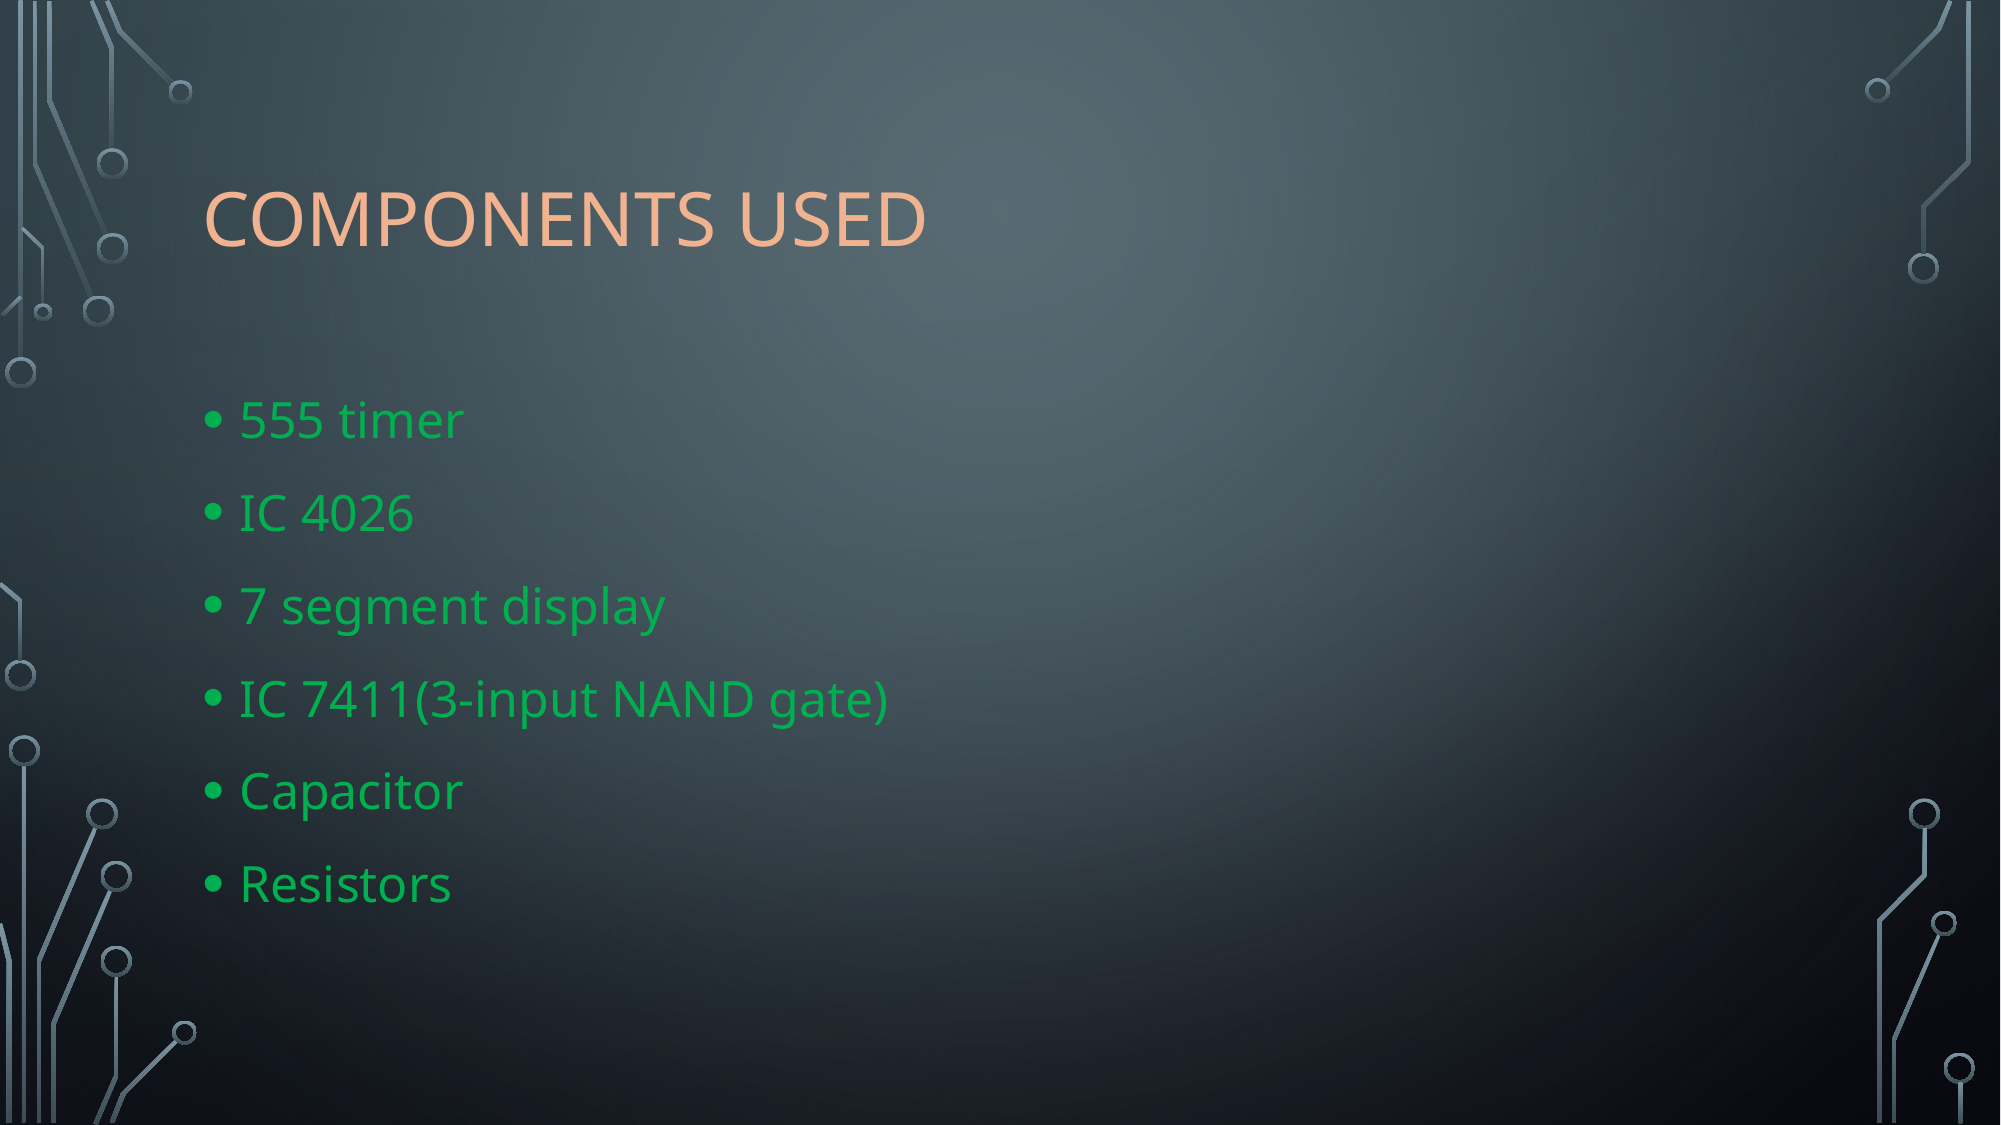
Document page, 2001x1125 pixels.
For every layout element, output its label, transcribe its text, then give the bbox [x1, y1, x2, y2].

title Components used [187, 101, 1813, 344]
list 555 timer IC 4026 7 segment display IC 7411(3-input NAND gate) Capacitor Resistors [187, 369, 1813, 950]
